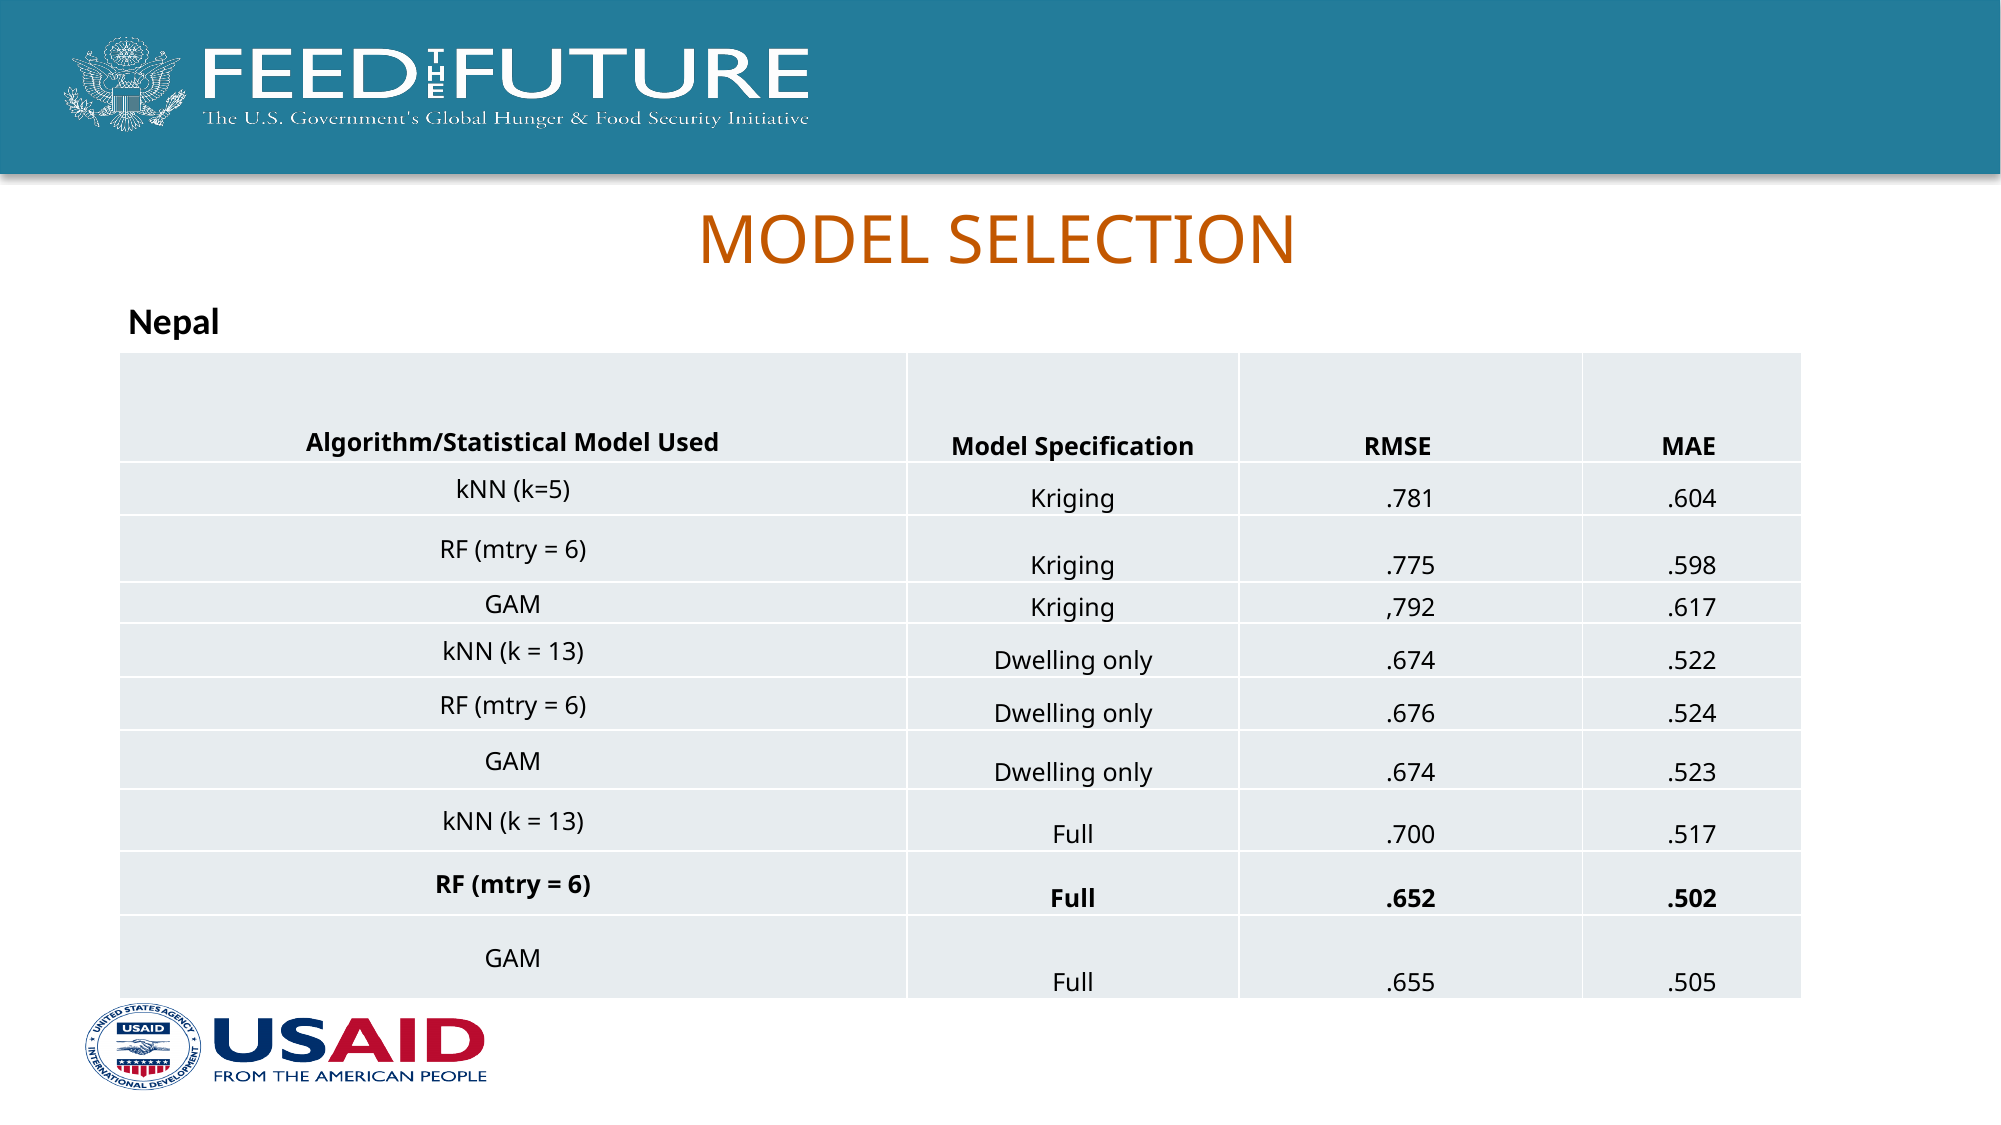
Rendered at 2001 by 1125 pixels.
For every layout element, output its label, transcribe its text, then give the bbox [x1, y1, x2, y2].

table_cell GAM [120, 583, 906, 622]
table_cell Kriging [908, 516, 1238, 581]
table_cell .652 [1240, 852, 1582, 914]
table_cell RF (mtry = 6) [120, 852, 906, 914]
table_cell Full [908, 790, 1238, 850]
table_cell Full [908, 852, 1238, 914]
table_cell .676 [1240, 678, 1582, 729]
table_cell ,792 [1240, 583, 1582, 622]
table_cell Full [908, 916, 1238, 998]
table_cell Kriging [908, 583, 1238, 622]
table_cell .505 [1583, 916, 1801, 998]
table_cell .604 [1583, 463, 1801, 514]
table_cell .674 [1240, 731, 1582, 788]
table_cell .524 [1583, 678, 1801, 729]
text_box Nepal [113, 289, 235, 350]
table_cell Dwelling only [908, 731, 1238, 788]
table_cell .775 [1240, 516, 1582, 581]
picture [25, 974, 541, 1125]
table_cell Kriging [908, 463, 1238, 514]
table_cell RF (mtry = 6) [120, 678, 906, 729]
table_cell GAM [120, 731, 906, 788]
table_cell Dwelling only [908, 624, 1238, 676]
table_cell .781 [1240, 463, 1582, 514]
table_header Model Specification [908, 353, 1238, 461]
table_cell .523 [1583, 731, 1801, 788]
table_header RMSE [1240, 353, 1582, 461]
table_cell .700 [1240, 790, 1582, 850]
table_cell kNN (k = 13) [120, 624, 906, 676]
table_cell .502 [1583, 852, 1801, 914]
table_cell RF (mtry = 6) [120, 516, 906, 581]
title Model Selection [97, 189, 1898, 288]
table_cell .674 [1240, 624, 1582, 676]
table_cell .517 [1583, 790, 1801, 850]
table_cell .617 [1583, 583, 1801, 622]
table_cell .655 [1240, 916, 1582, 998]
table_cell .522 [1583, 624, 1801, 676]
table_cell kNN (k = 13) [120, 790, 906, 850]
table_cell .598 [1583, 516, 1801, 581]
table_header Algorithm/Statistical Model Used [120, 353, 906, 461]
table_cell kNN (k=5) [120, 463, 906, 514]
table_cell Dwelling only [908, 678, 1238, 729]
table_cell GAM [120, 916, 906, 998]
table_header MAE [1583, 353, 1801, 461]
